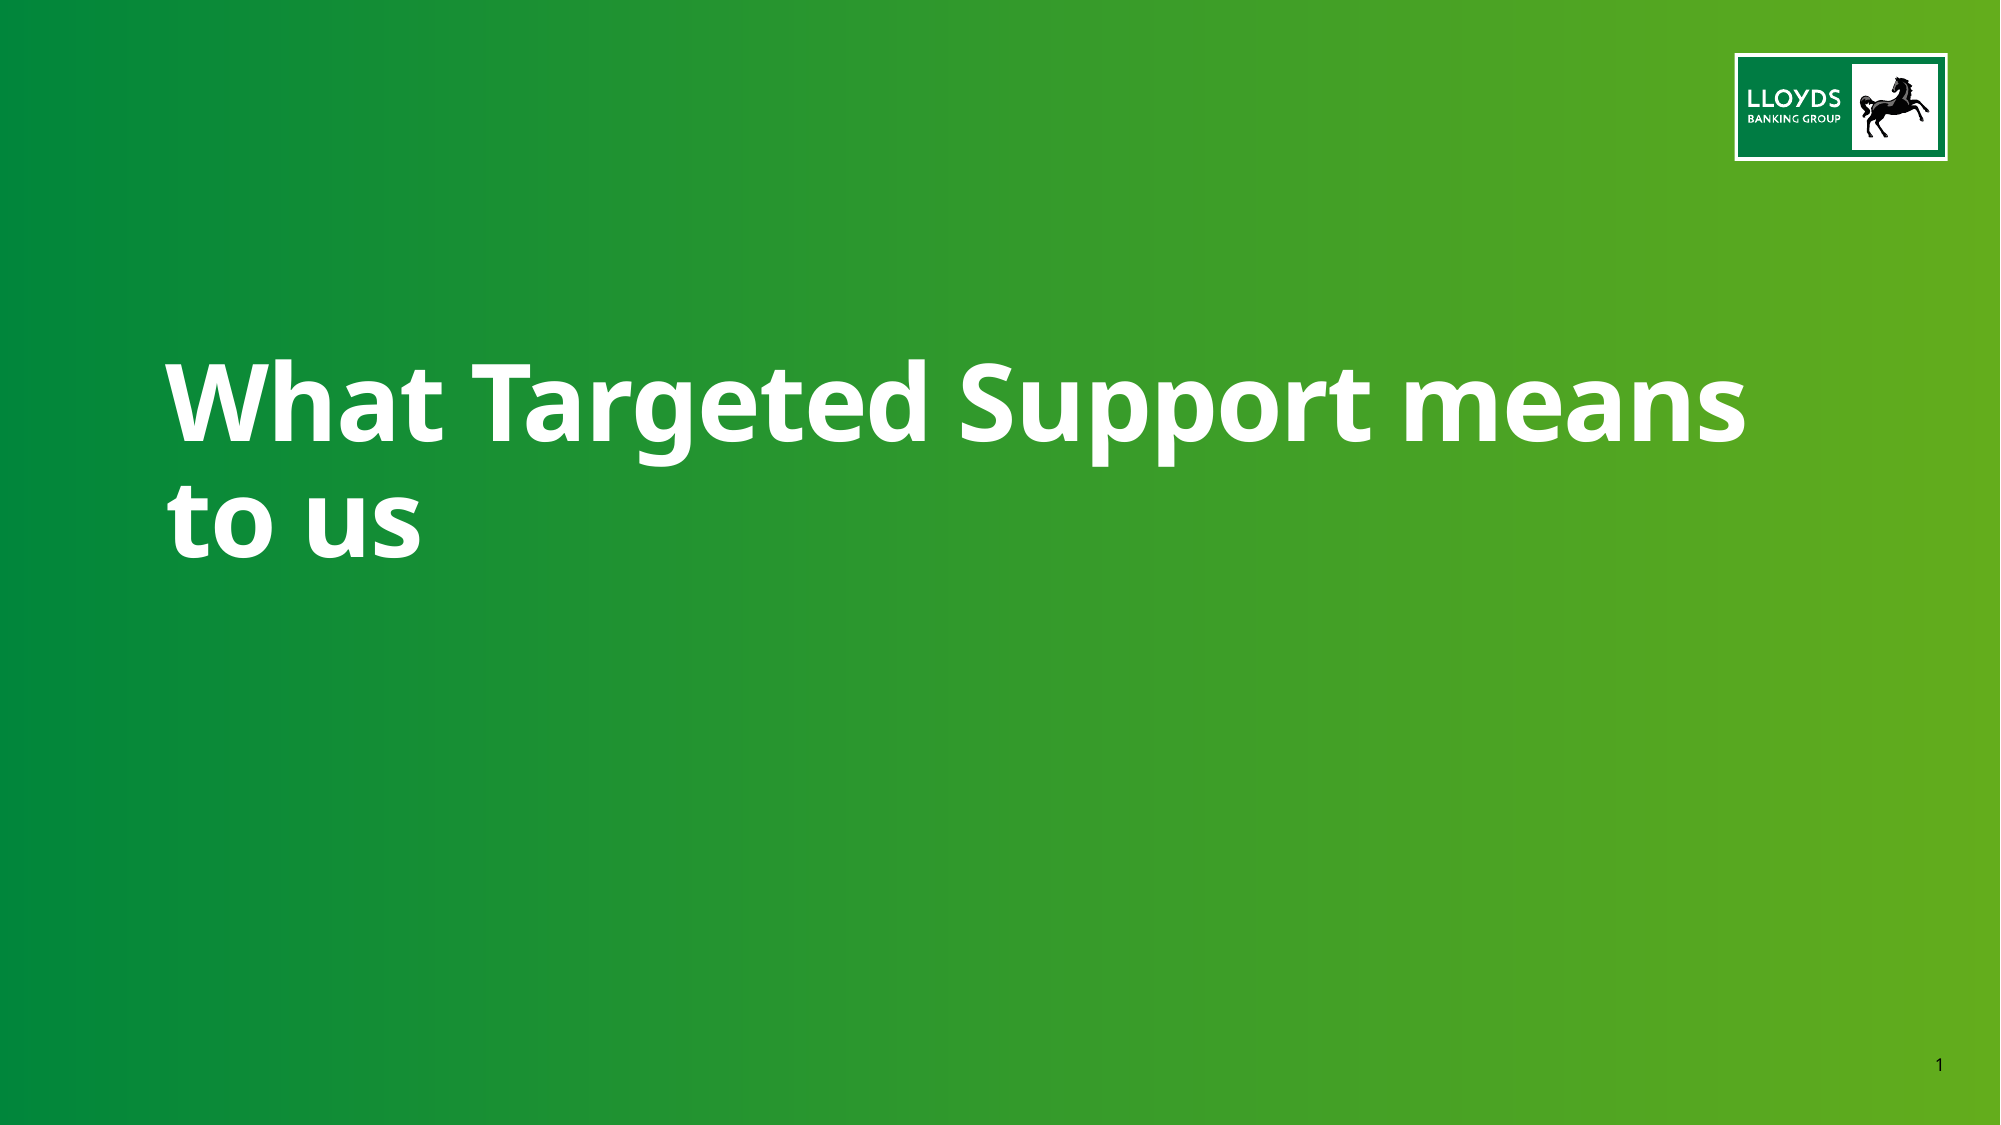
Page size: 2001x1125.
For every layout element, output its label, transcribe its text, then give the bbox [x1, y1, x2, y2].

slide_number 1 [1485, 1055, 1946, 1077]
list What Targeted Support means to us [165, 342, 1824, 711]
